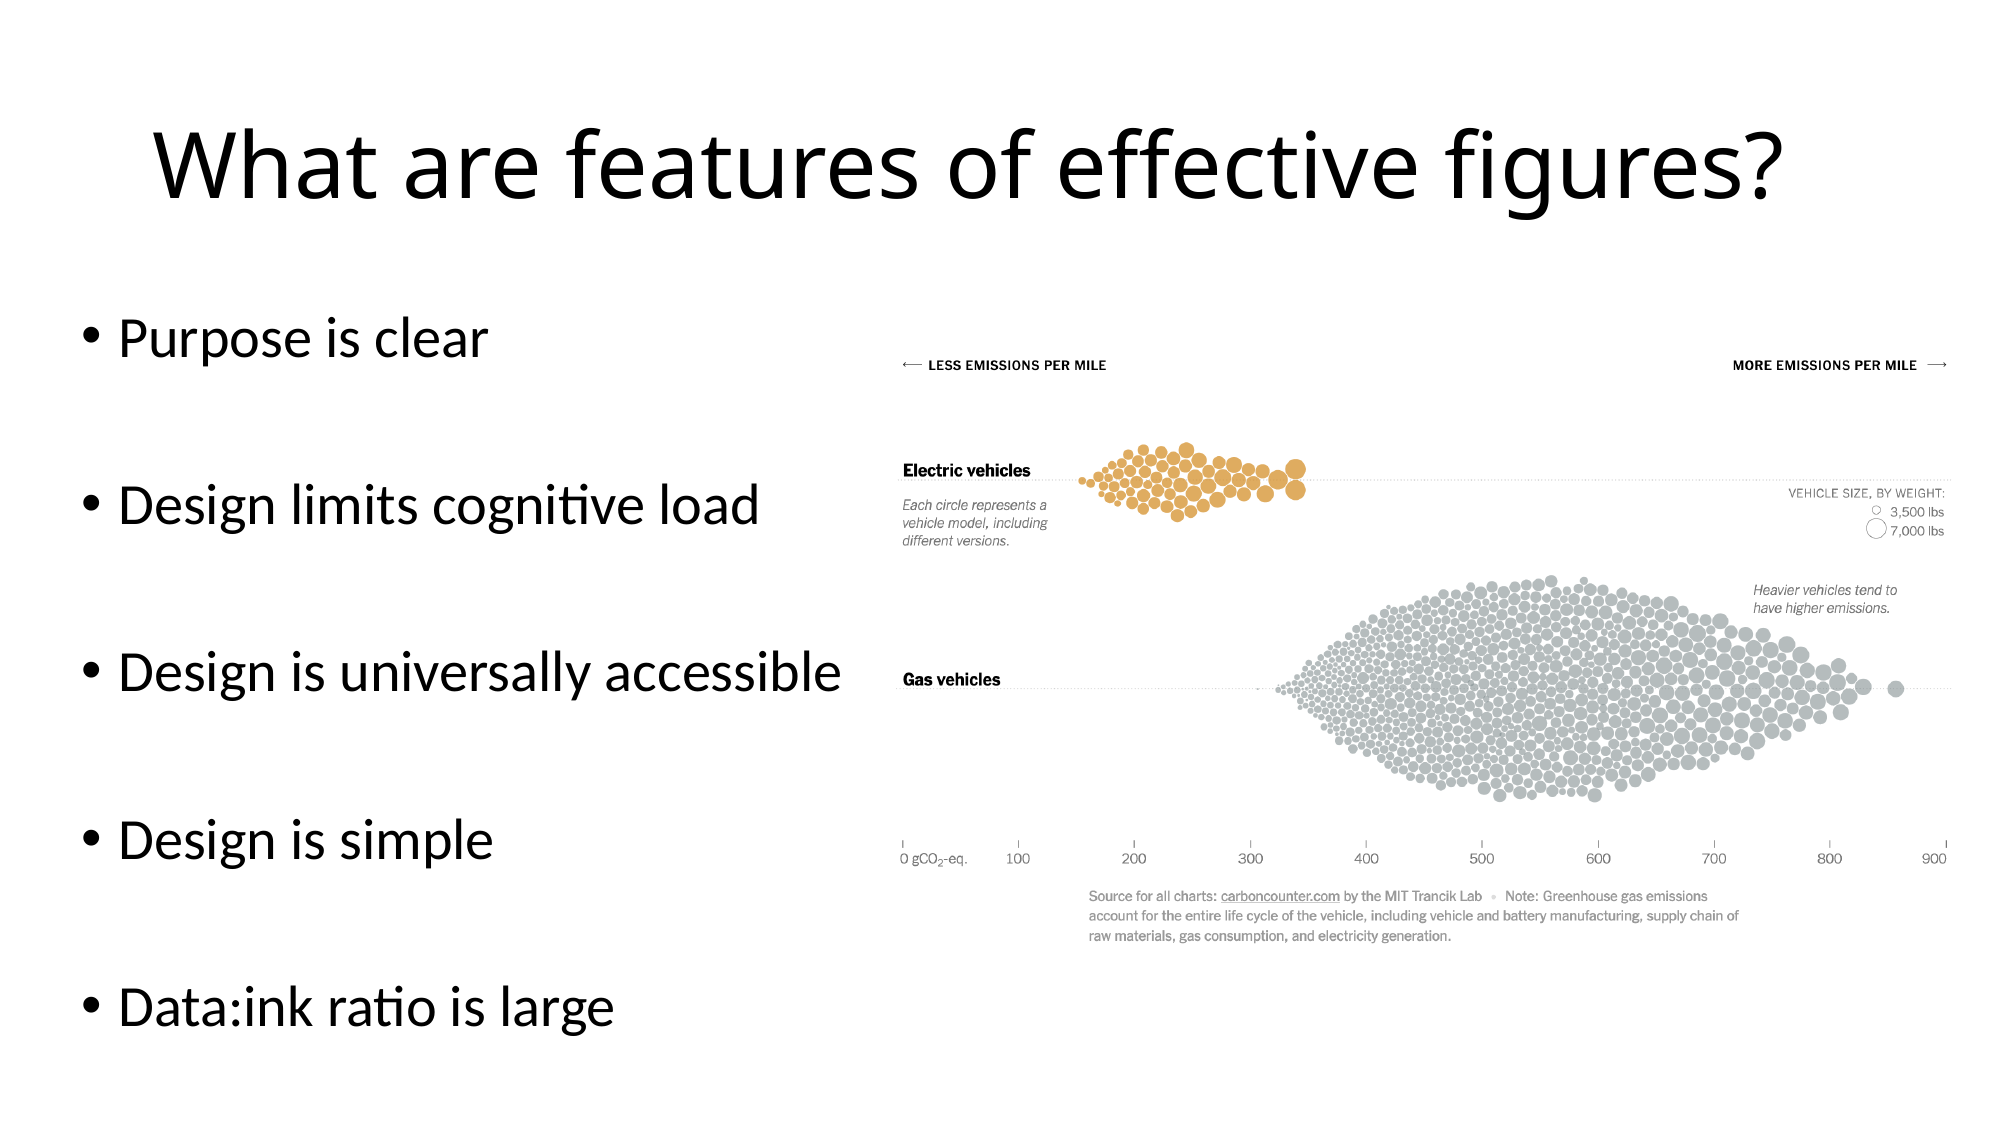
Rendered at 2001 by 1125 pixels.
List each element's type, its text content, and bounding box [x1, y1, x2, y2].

title What are features of effective figures? [137, 59, 1863, 278]
text_box Purpose is clear Design limits cognitive load Design is universally accessible Design is simple Data:ink ratio is large [66, 299, 903, 1066]
picture [888, 344, 1970, 955]
